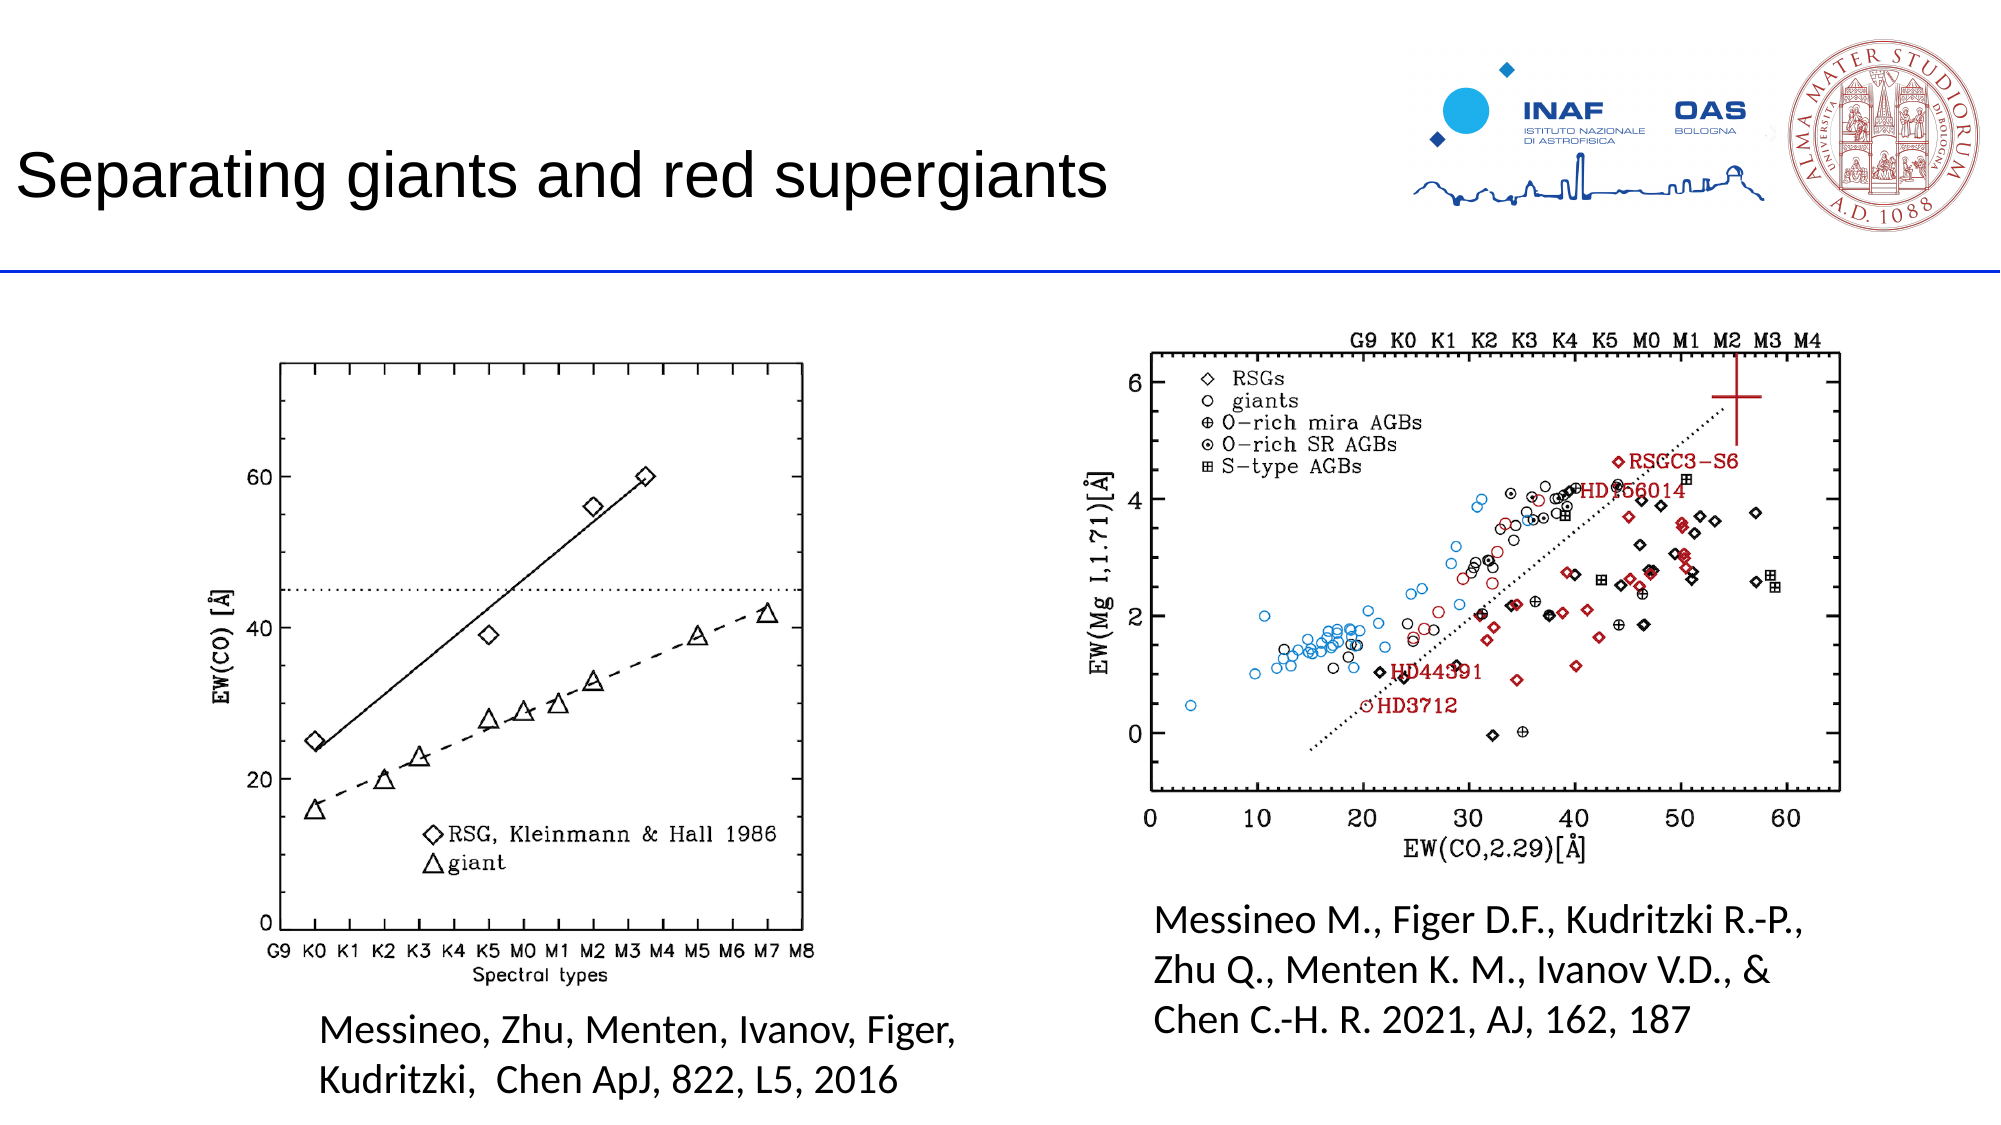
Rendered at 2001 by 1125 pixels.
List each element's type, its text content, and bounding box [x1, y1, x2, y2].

picture [95, 342, 959, 998]
picture [1010, 281, 1900, 920]
title Separating giants and red supergiants [0, 92, 1725, 264]
text_box Messineo, Zhu, Menten, Ivanov, Figer, Kudritzki, Chen ApJ, 822, L5, 2016 [303, 994, 973, 1110]
picture [1786, 38, 1981, 234]
text_box Messineo M., Figer D.F., Kudritzki R.-P., Zhu Q., Menten K. M., Ivanov V.D., & Chen C.-H. R. 2021, AJ, 162, 187 [1138, 920, 1881, 1050]
picture [1399, 33, 1776, 217]
